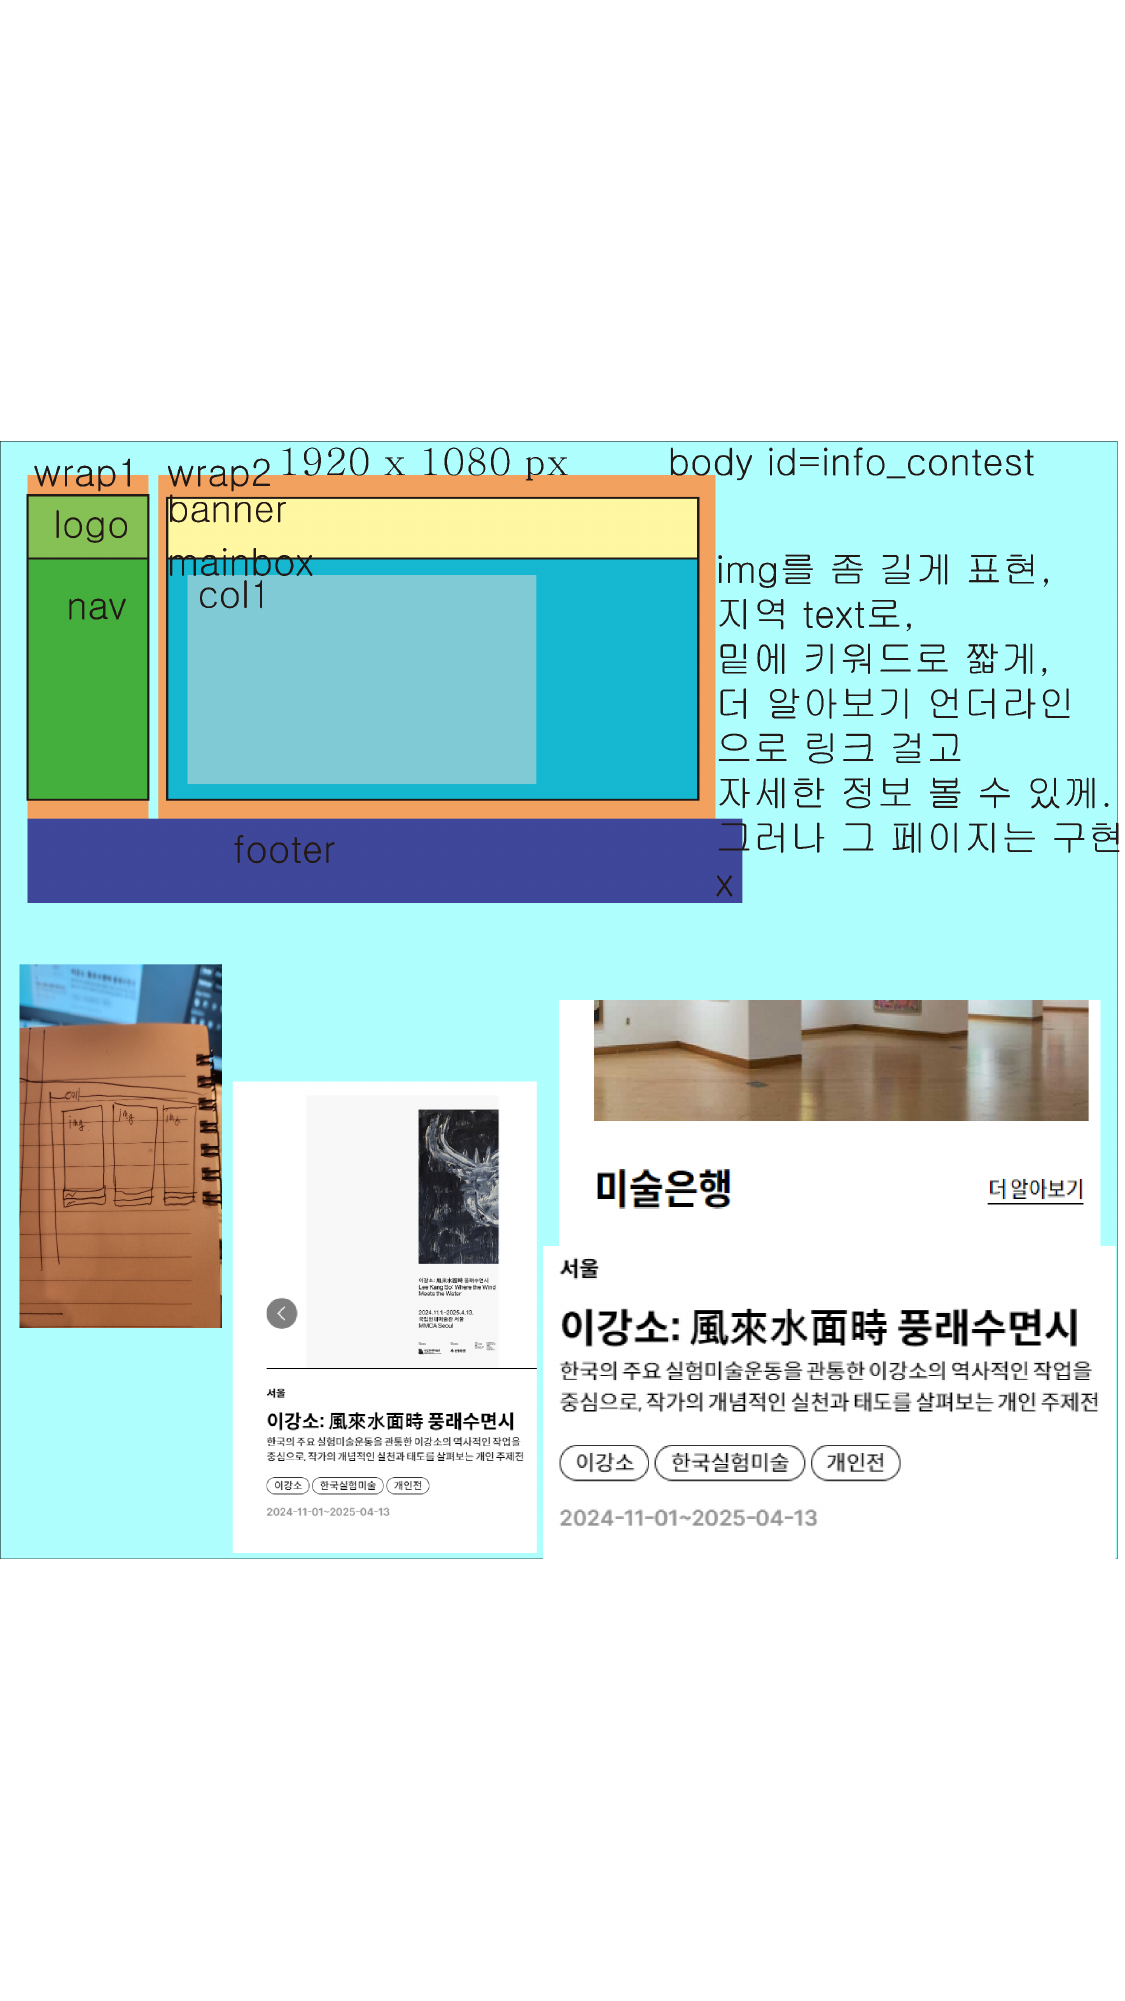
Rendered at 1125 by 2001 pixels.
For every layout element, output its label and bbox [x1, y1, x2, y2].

picture [0, 441, 1125, 1559]
